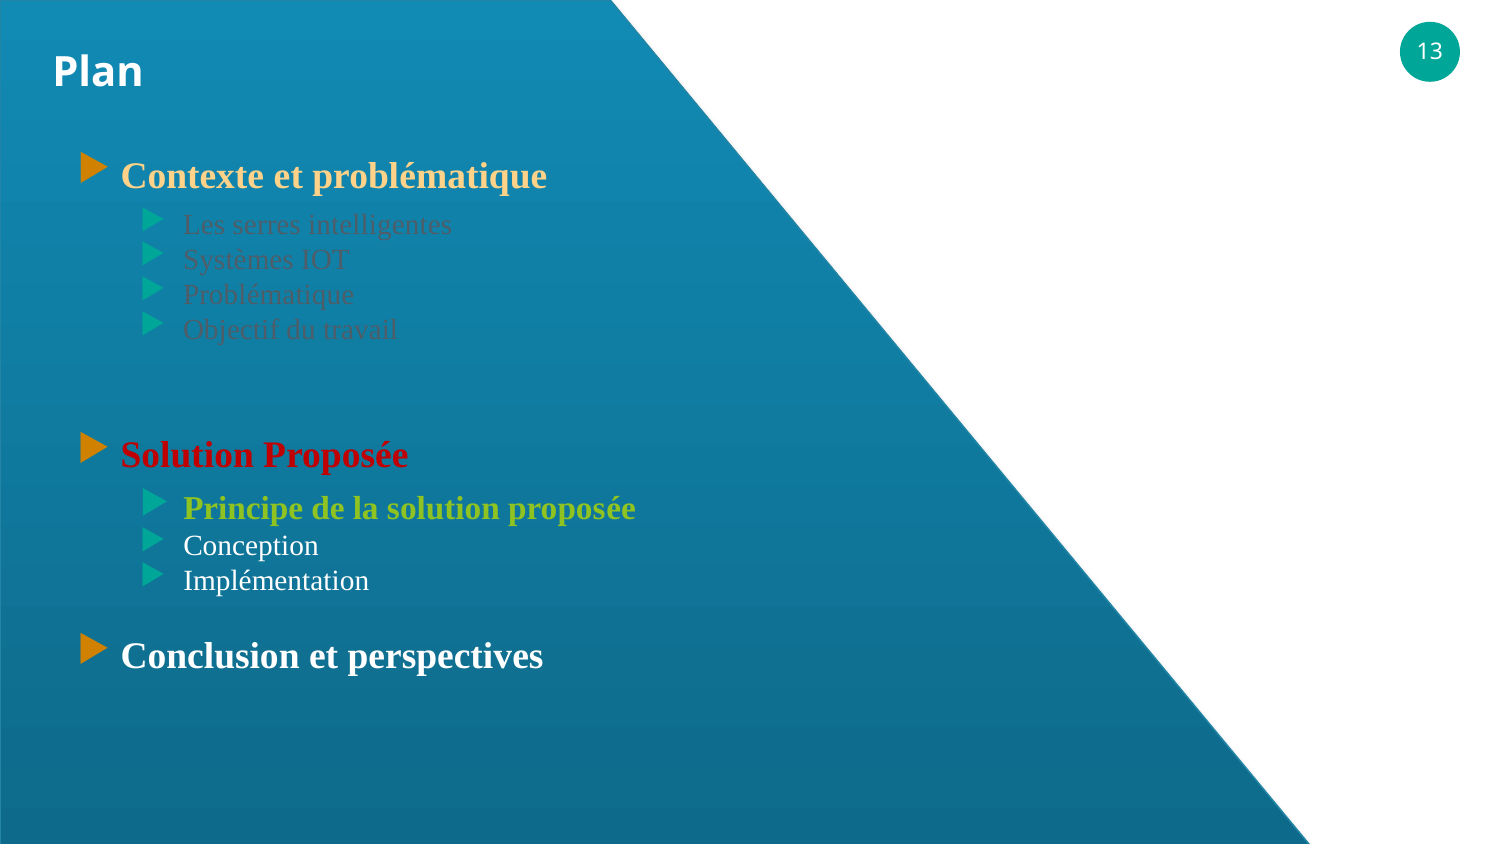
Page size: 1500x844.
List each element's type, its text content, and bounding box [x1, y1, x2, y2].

text_box Plan [37, 37, 525, 103]
text_box [0, 0, 1310, 844]
text_box Contexte et problématique [62, 120, 600, 203]
text_box [62, 533, 888, 601]
text_box Les serres intelligentes Systèmes IOT Problématique Objectif du travail [124, 203, 575, 388]
text_box Principe de la solution proposée Conception Implémentation [125, 483, 688, 533]
text_box Conclusion et perspectives [62, 601, 888, 684]
text_box Solution Proposée [62, 399, 888, 483]
